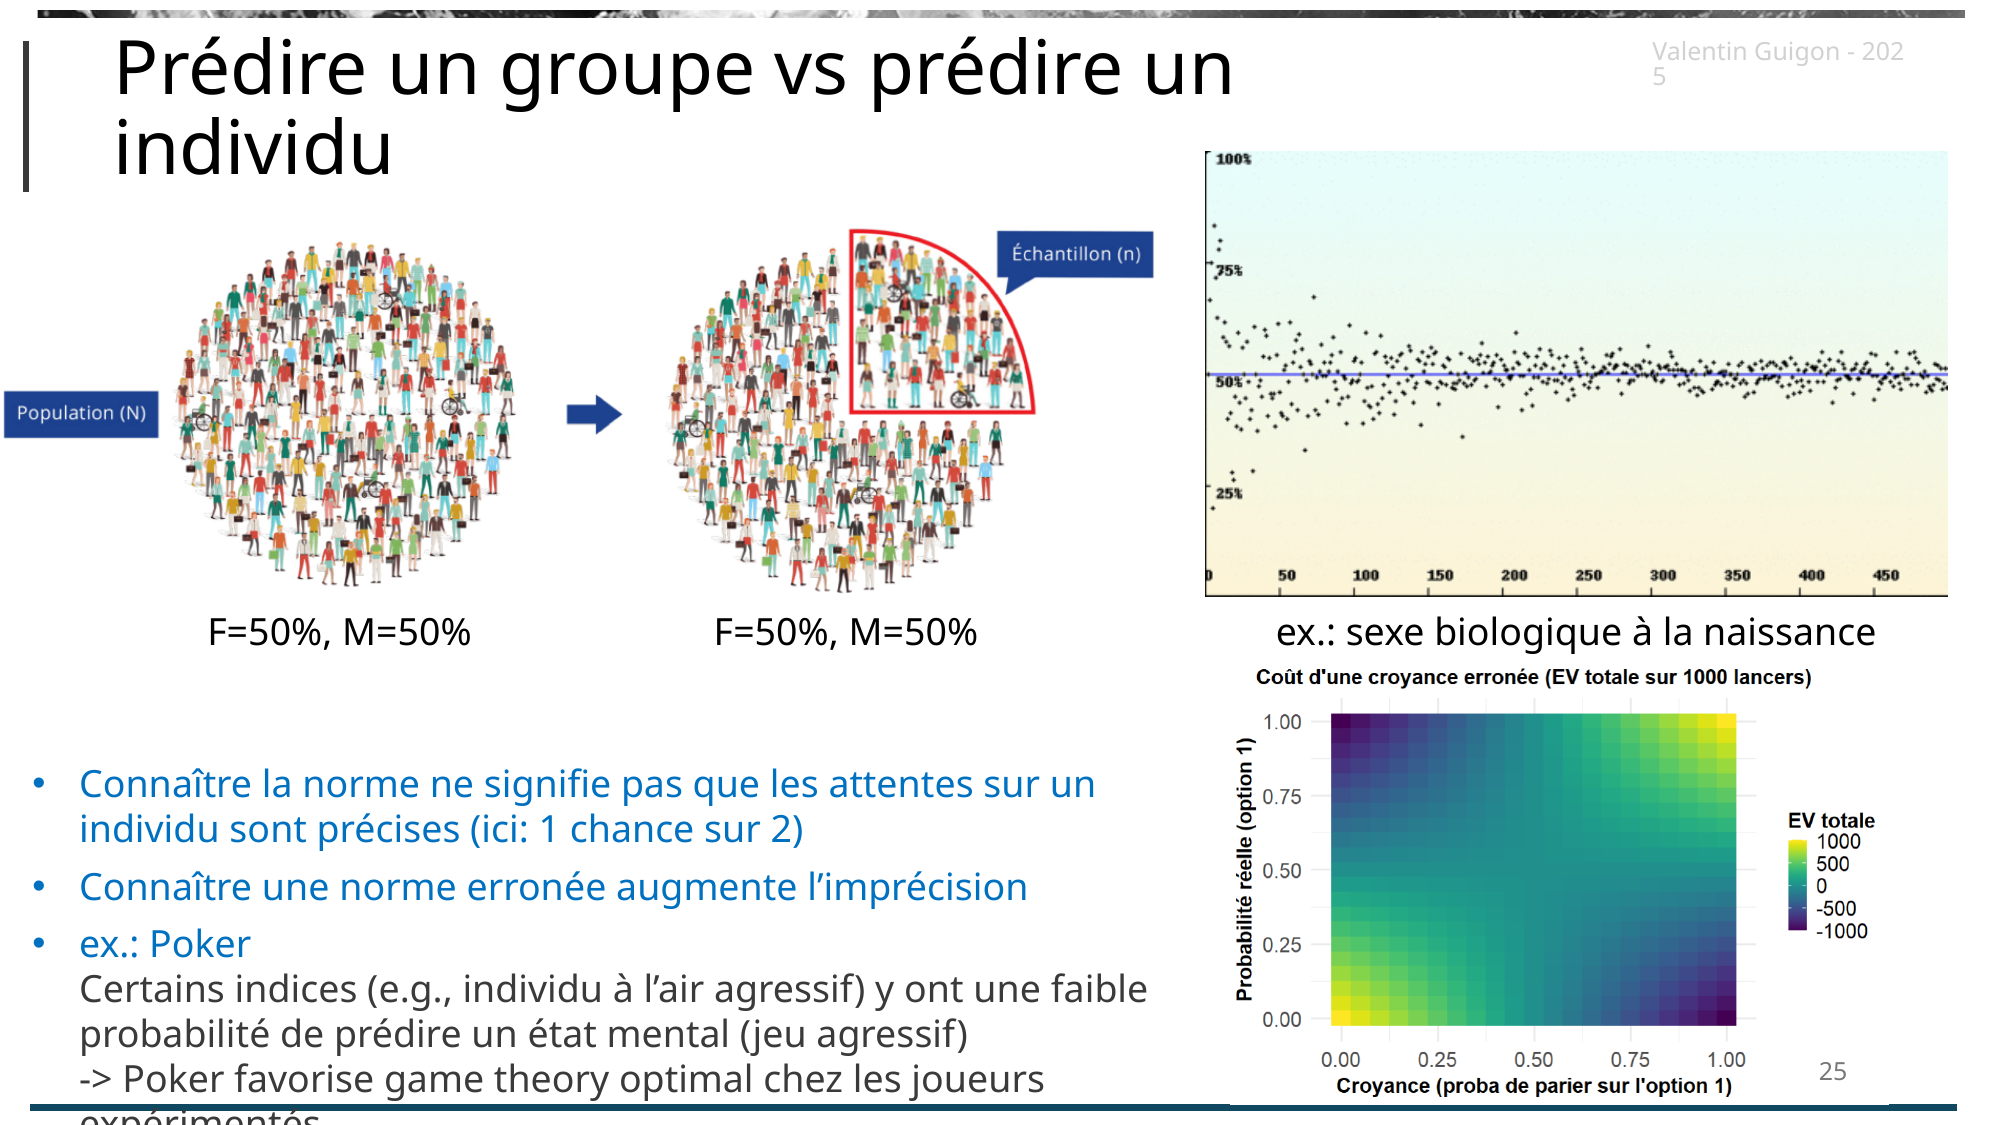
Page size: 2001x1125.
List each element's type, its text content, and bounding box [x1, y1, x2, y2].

text_box Connaître la norme ne signifie pas que les attentes sur un individu sont précises (ici: 1 chance sur 2) Connaître une norme erronée augmente l’imprécision ex.: Poker Certains indices (e.g., individu à l’air agressif) y ont une faible probabilité de prédire un état mental (jeu agressif) -> Poker favorise game theory optimal chez les joueurs expérimentés [17, 752, 1205, 1125]
picture [37, 10, 99, 18]
footer Valentin Guigon - 2025 [1637, 22, 1921, 83]
picture [1449, 10, 1965, 18]
picture [0, 202, 1204, 601]
title Prédire un groupe vs prédire un individu [99, 1, 1449, 202]
text_box F=50%, M=50% [679, 601, 1013, 661]
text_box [1204, 150, 1948, 662]
picture [1230, 662, 1890, 1106]
text_box F=50%, M=50% [172, 601, 507, 661]
